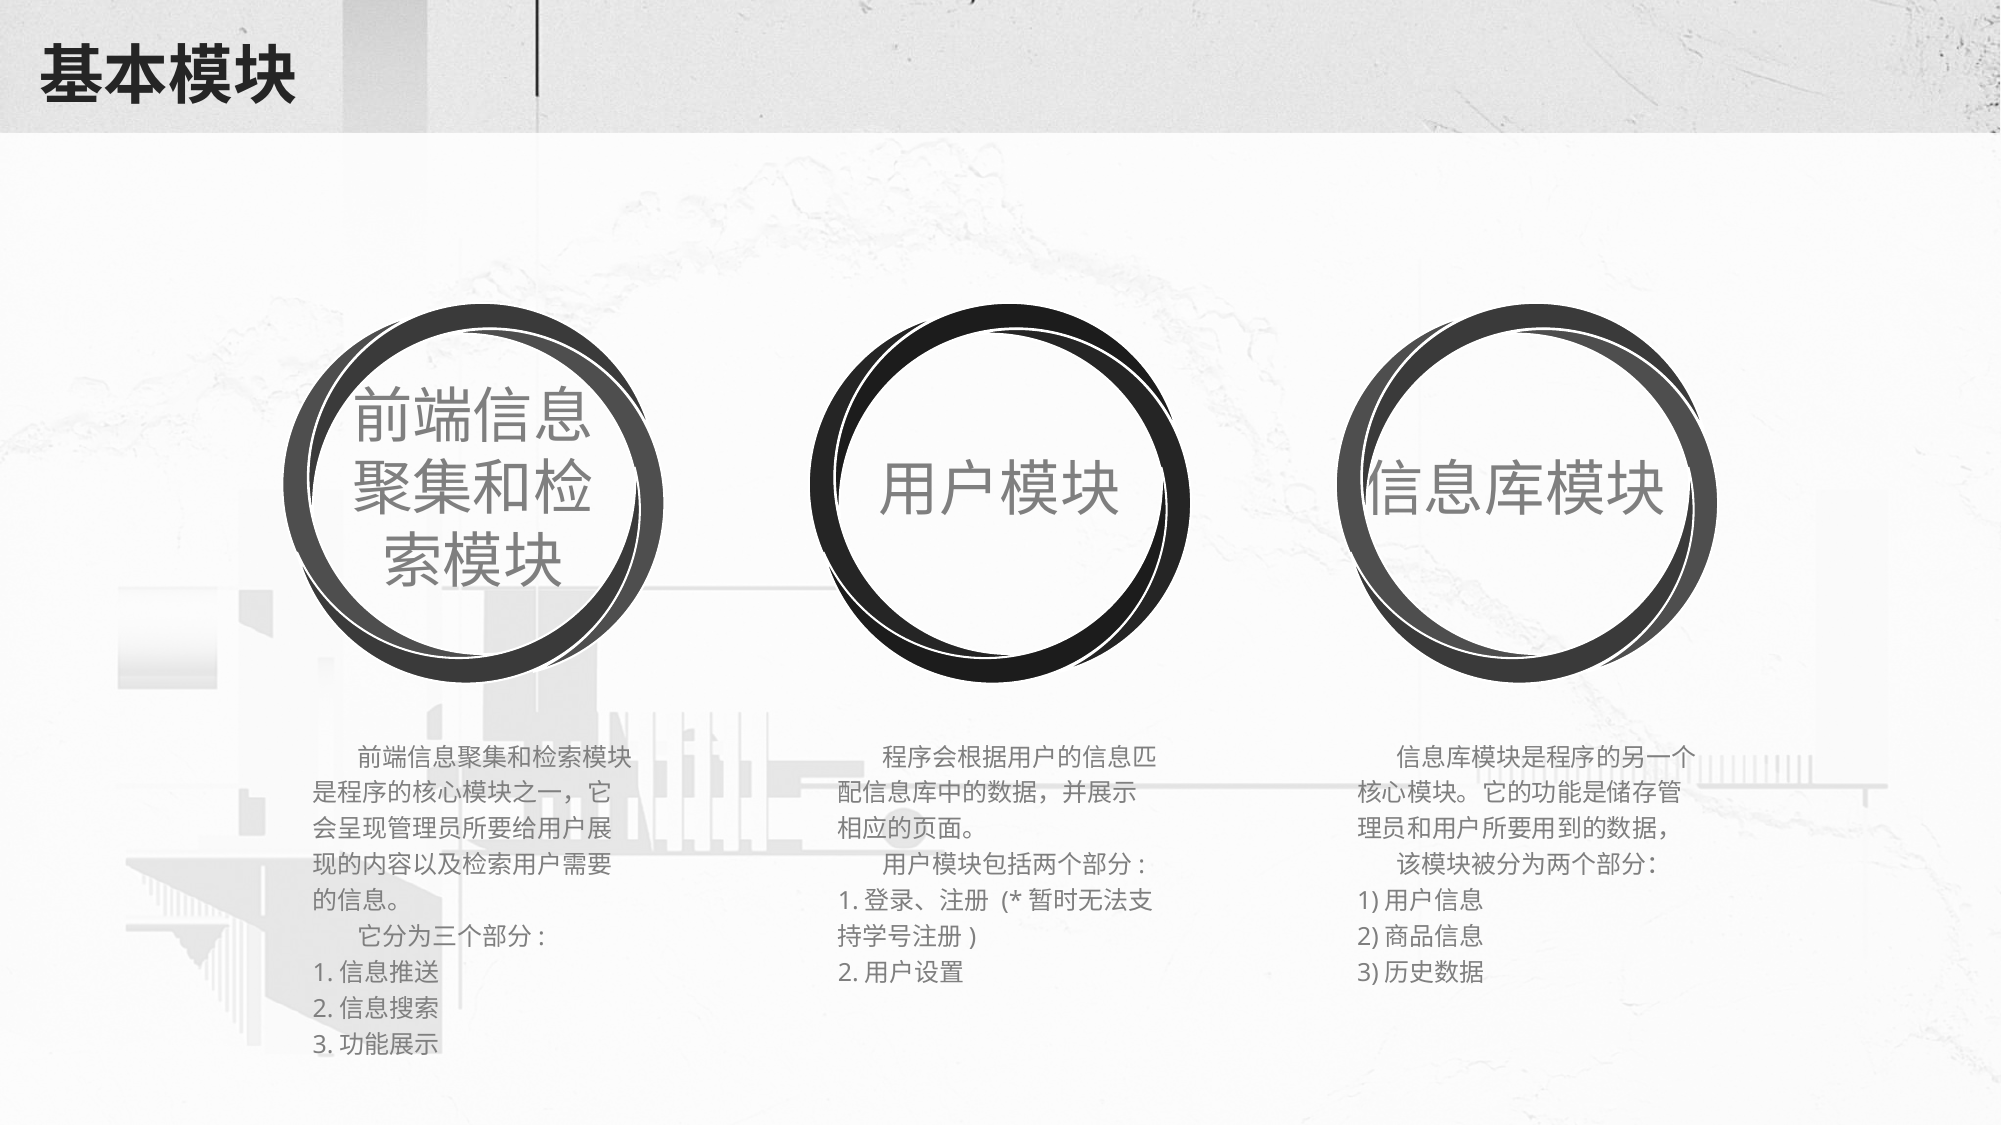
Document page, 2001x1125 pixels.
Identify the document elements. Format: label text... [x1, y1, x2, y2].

title 基本模块 [24, 35, 1750, 121]
text_box 前端信息聚集和检索模块是程序的核心模块之一，它会呈现管理员所要给用户展现的内容以及检索用户需要的信息。 它分为三个部分: 1.信息推送 2.信息搜索 3.功能展示 [297, 727, 649, 1066]
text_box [284, 305, 662, 681]
text_box 程序会根据用户的信息匹配信息库中的数据，并展示相应的页面。 用户模块包括两个部分: 1.登录、注册 (*暂时无法支持学号注册) 2.用户设置 [822, 727, 1177, 994]
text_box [811, 305, 1189, 681]
text_box 信息库模块是程序的另一个核心模块。它的功能是储存管理员和用户所要用到的数据， 该模块被分为两个部分： 1)用户信息 2)商品信息 3)历史数据 [1342, 727, 1713, 994]
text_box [1338, 305, 1716, 681]
picture [0, 0, 2001, 1125]
